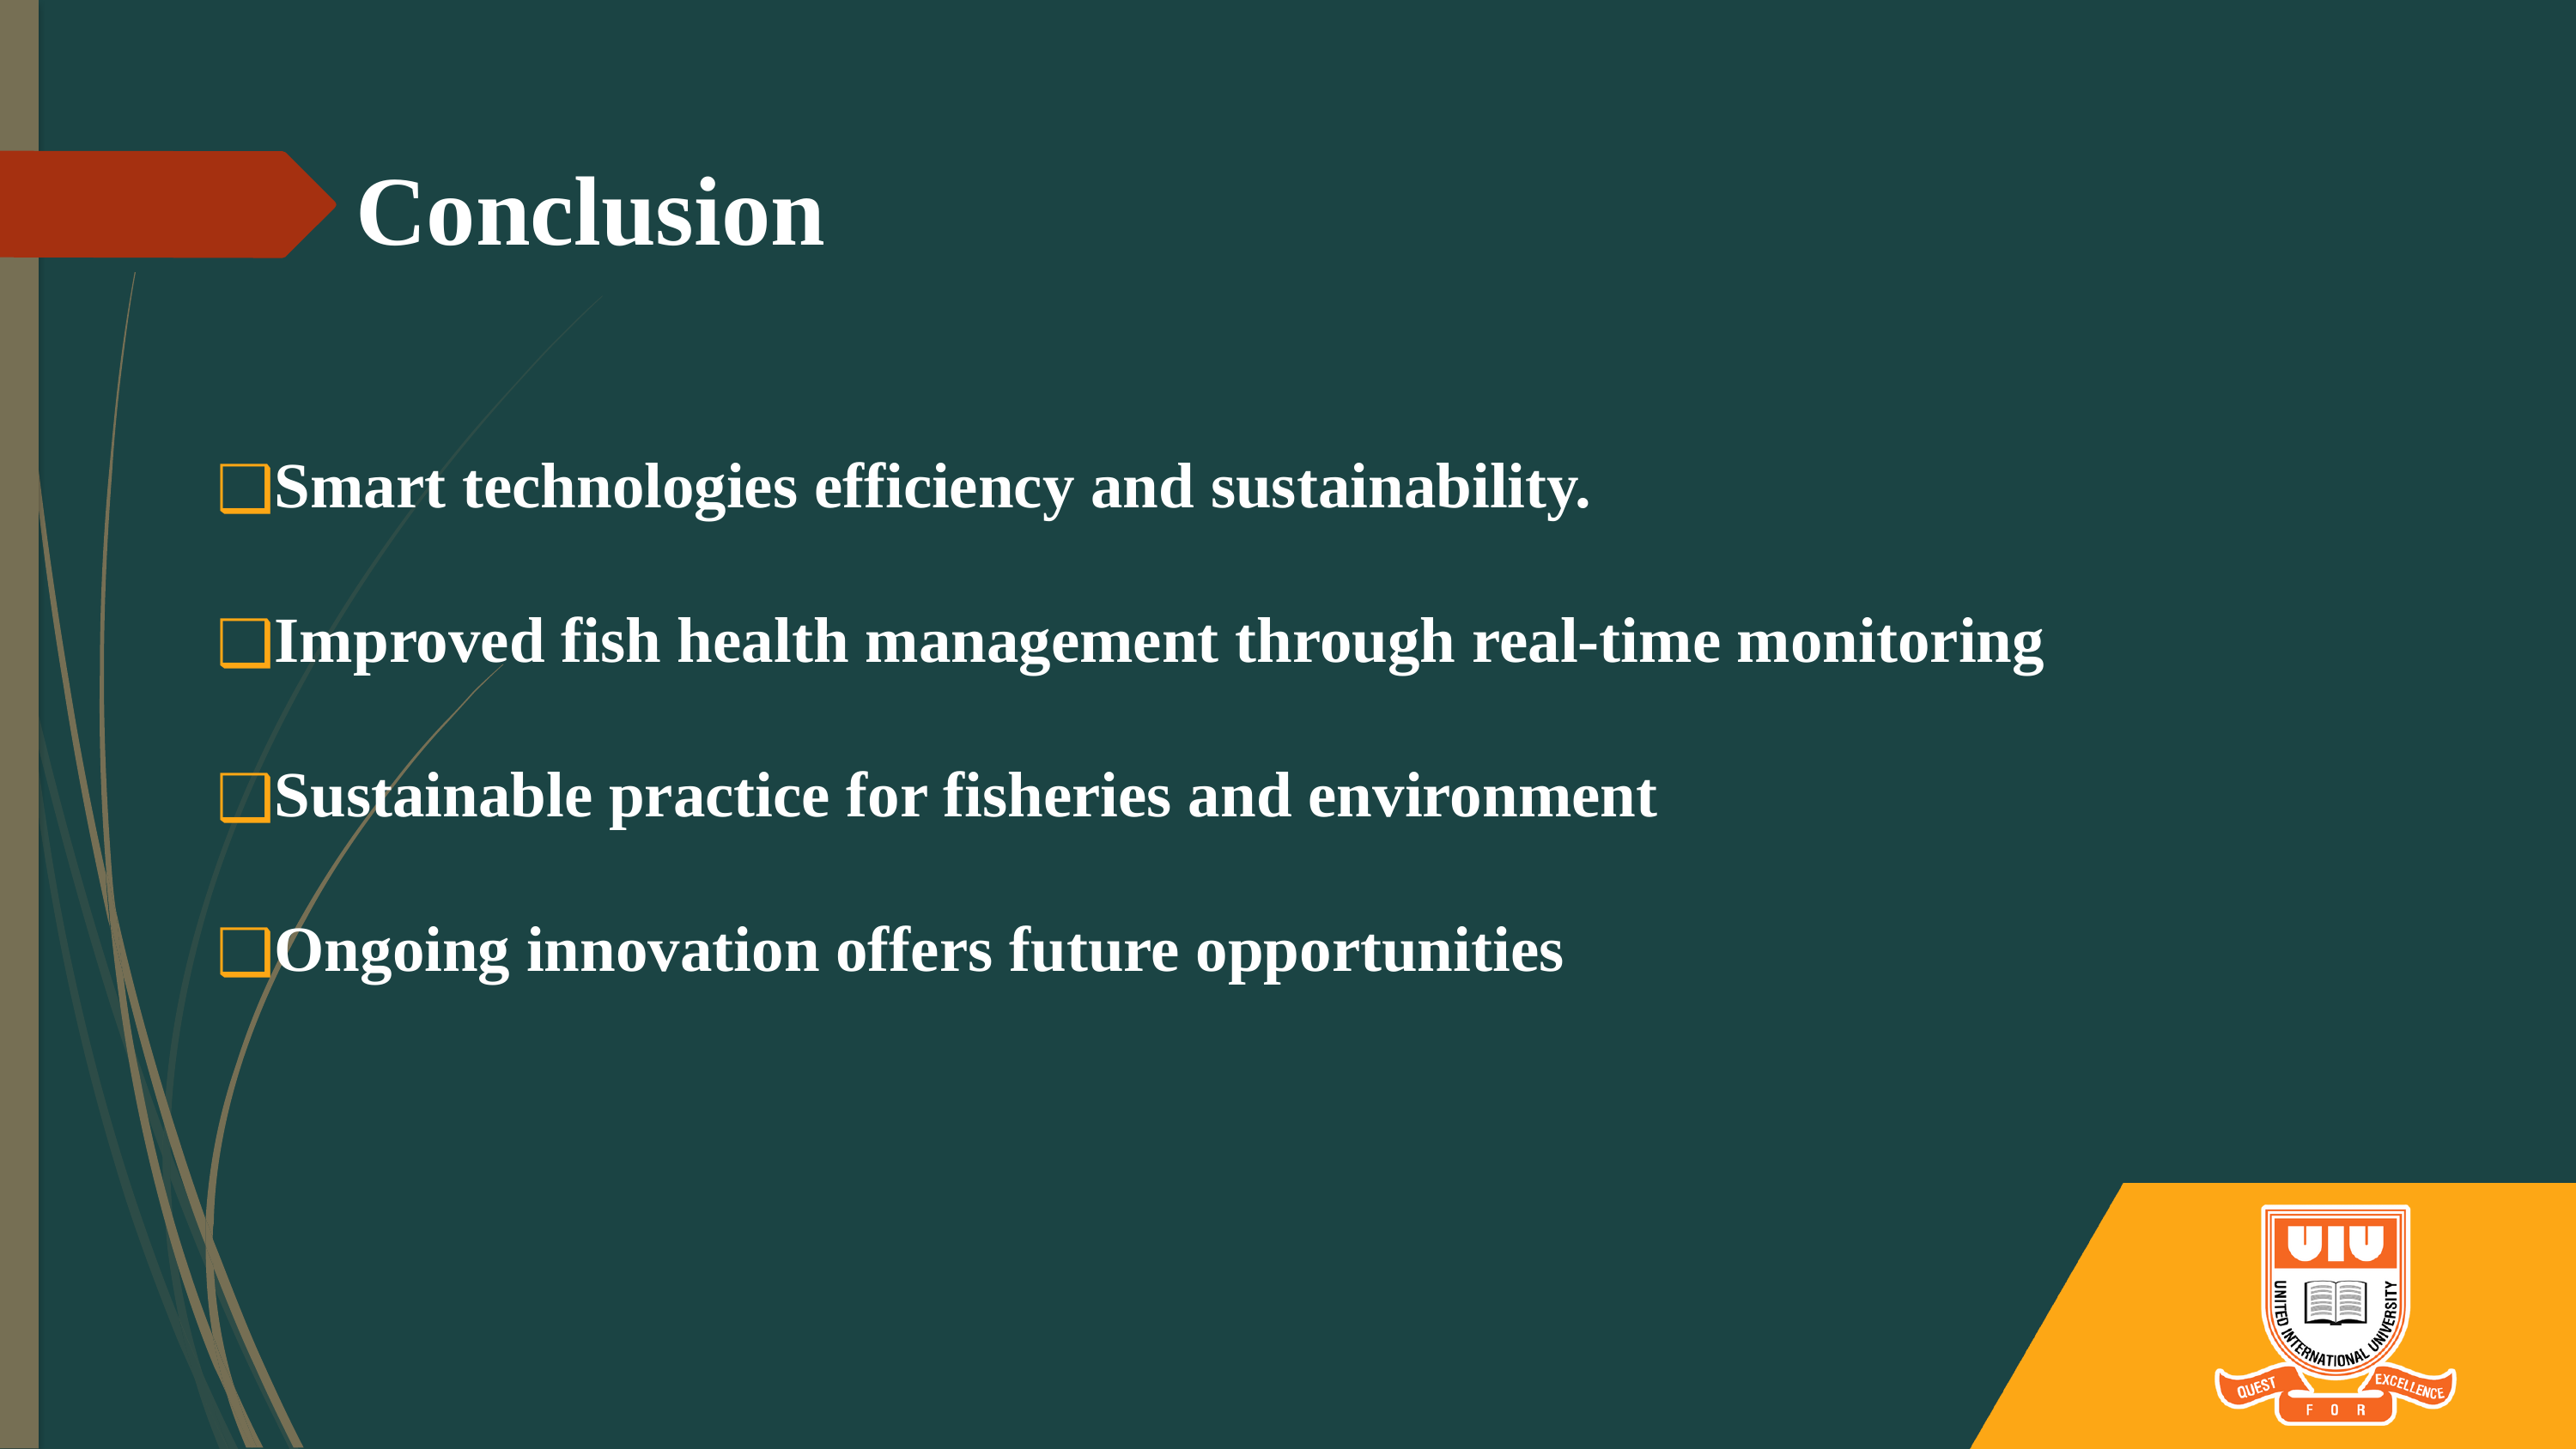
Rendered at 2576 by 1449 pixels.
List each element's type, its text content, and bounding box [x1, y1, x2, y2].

text_box Conclusion [355, 135, 2025, 265]
text_box [2204, 1194, 2469, 1449]
text_box [1814, 1183, 2576, 1449]
text_box Smart technologies efficiency and sustainability. Improved fish health management through real-time monitoring Sustainable practice for fisheries and environment Ongoing innovation offers future opportunities [204, 359, 2147, 991]
